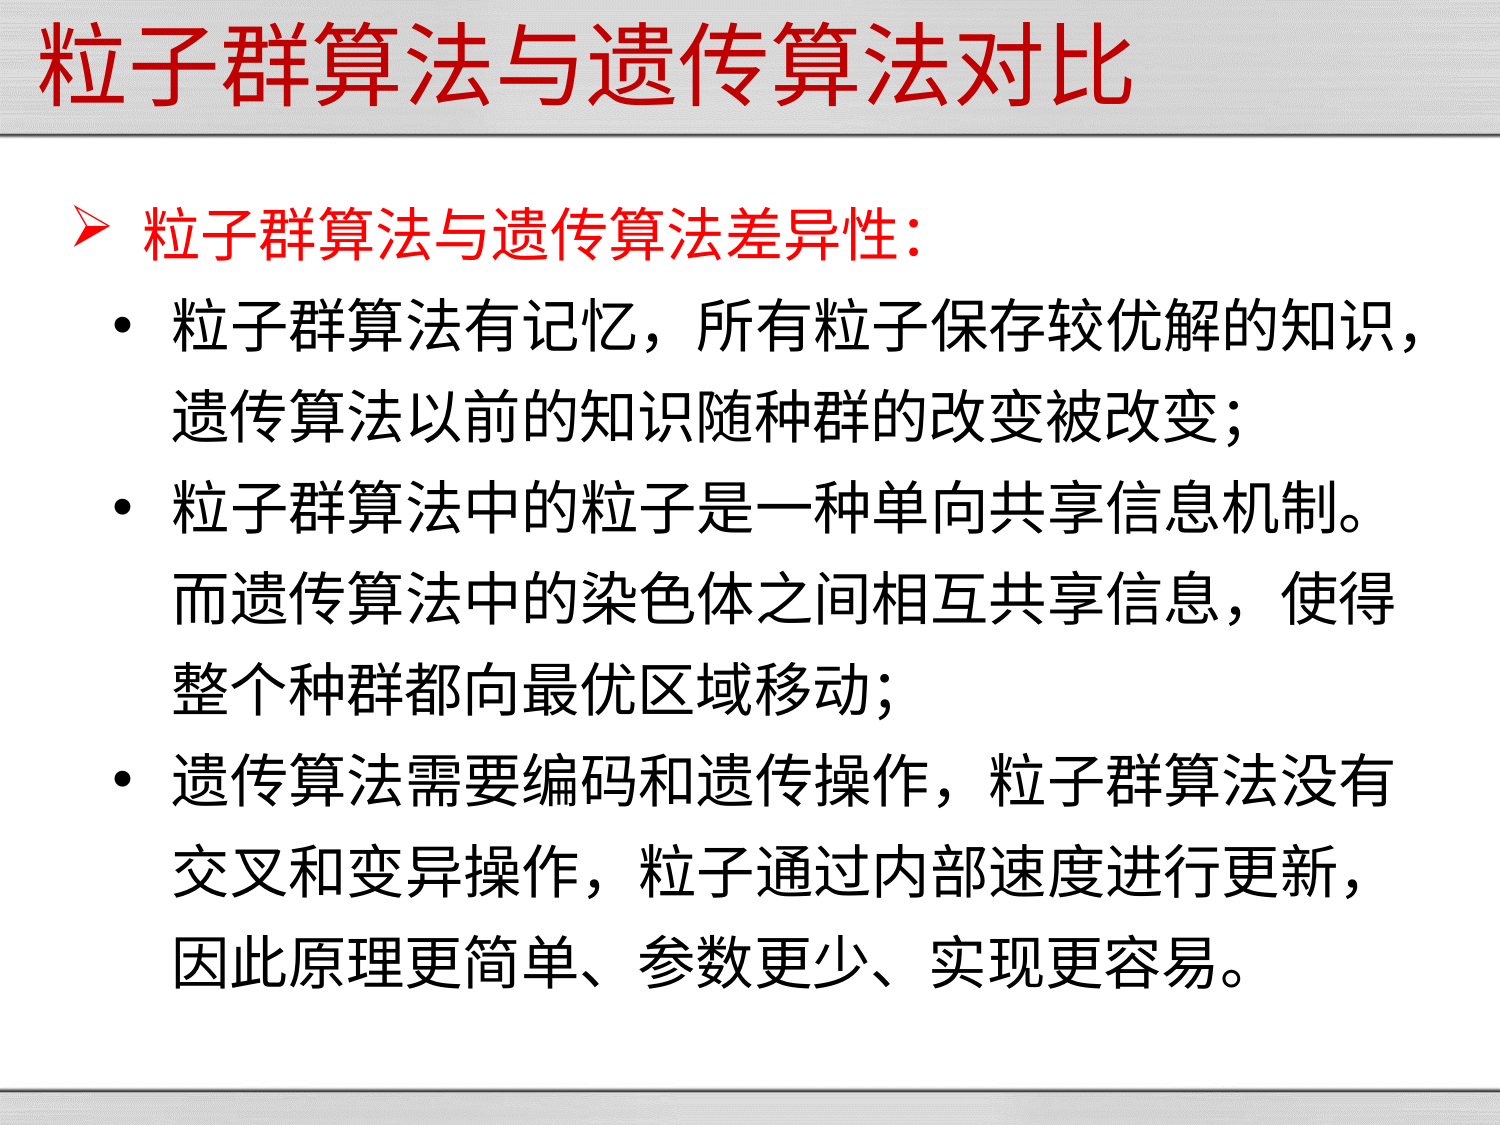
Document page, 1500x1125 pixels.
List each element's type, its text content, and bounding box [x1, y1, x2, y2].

title 粒子群算法与遗传算法对比 [25, 11, 1469, 130]
picture [0, 0, 1500, 1125]
text_box 粒子群算法与遗传算法差异性： 粒子群算法有记忆，所有粒子保存较优解的知识，遗传算法以前的知识随种群的改变被改变； 粒子群算法中的粒子是一种单向共享信息机制。而遗传算法中的染色体之间相互共享信息，使得整个种群都向最优区域移动； 遗传算法需要编码和遗传操作，粒子群算法没有交叉和变异操作，粒子通过内部速度进行更新，因此原理更简单、参数更少、实现更容易。 [54, 169, 1412, 1004]
